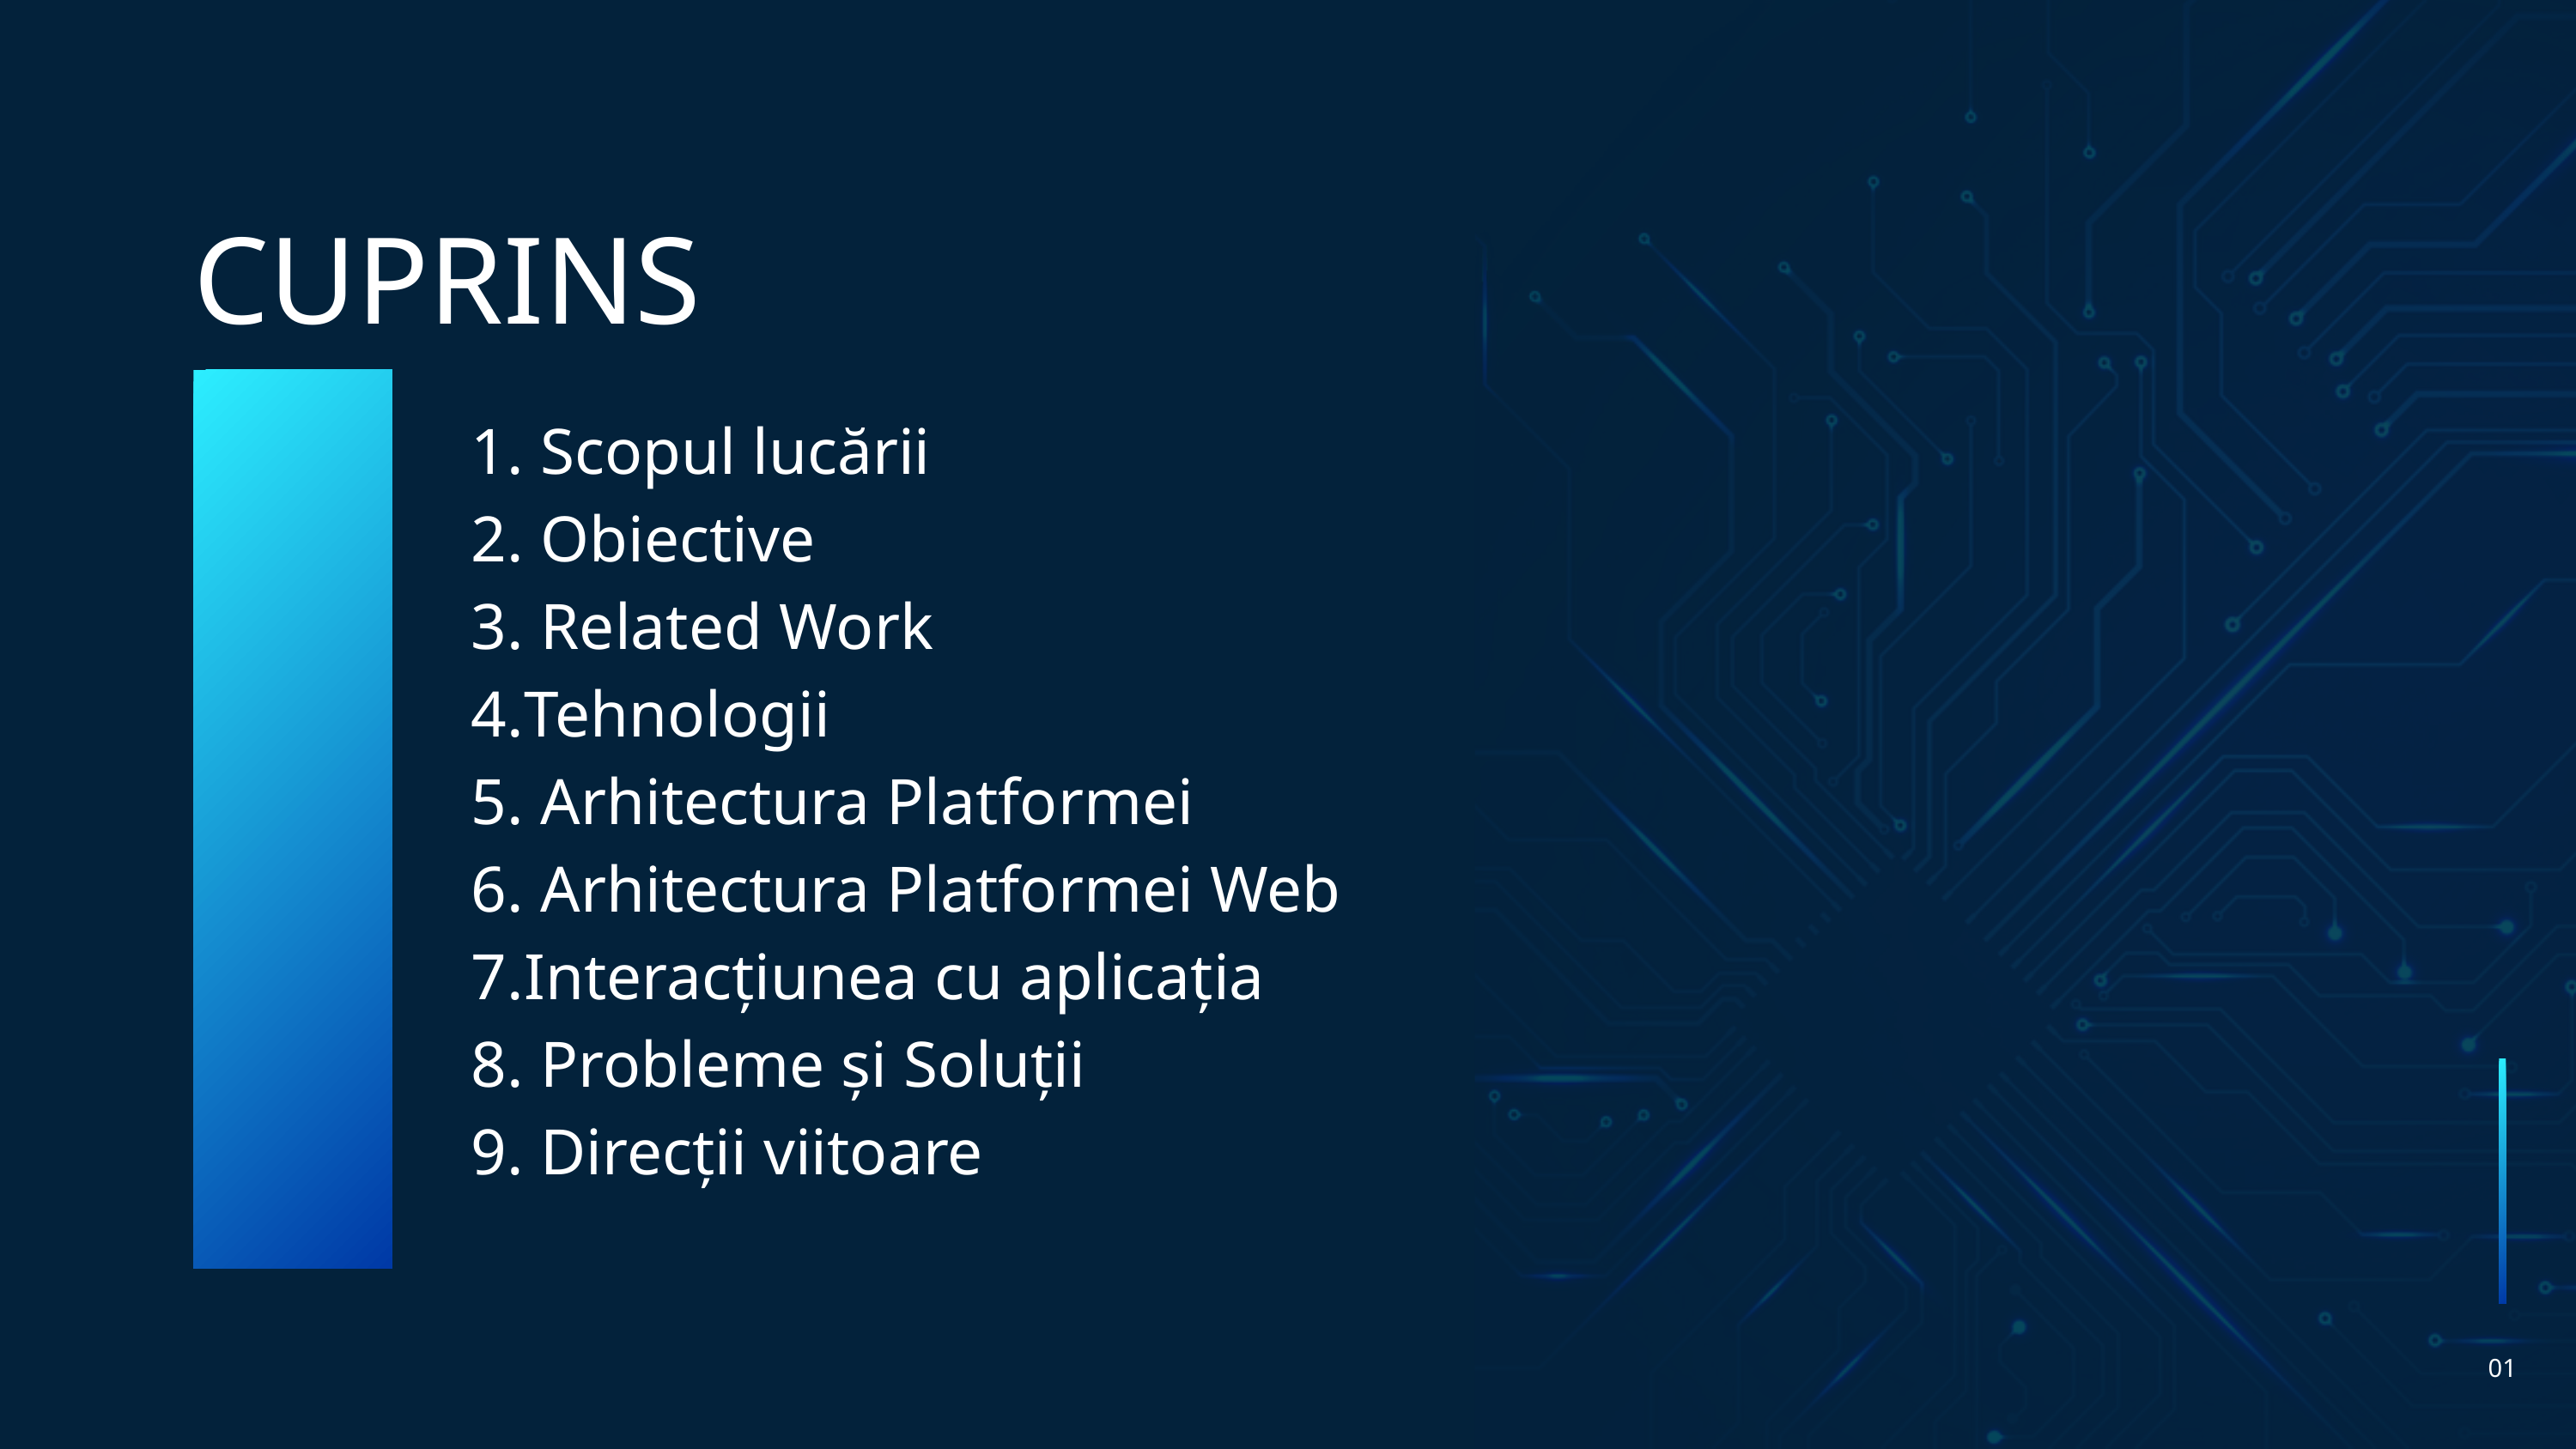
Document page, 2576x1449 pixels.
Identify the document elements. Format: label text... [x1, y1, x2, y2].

text_box Scopul lucării Obiective Related Work Tehnologii Arhitectura Platformei Arhitectura Platformei Web Interacțiunea cu aplicația Probleme și Soluții Direcții viitoare [417, 398, 1596, 1188]
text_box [193, 369, 392, 1269]
text_box CUPRINS [193, 205, 1057, 349]
text_box 01 [2464, 1347, 2542, 1383]
text_box [1474, 0, 2576, 1449]
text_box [2499, 1058, 2506, 1304]
